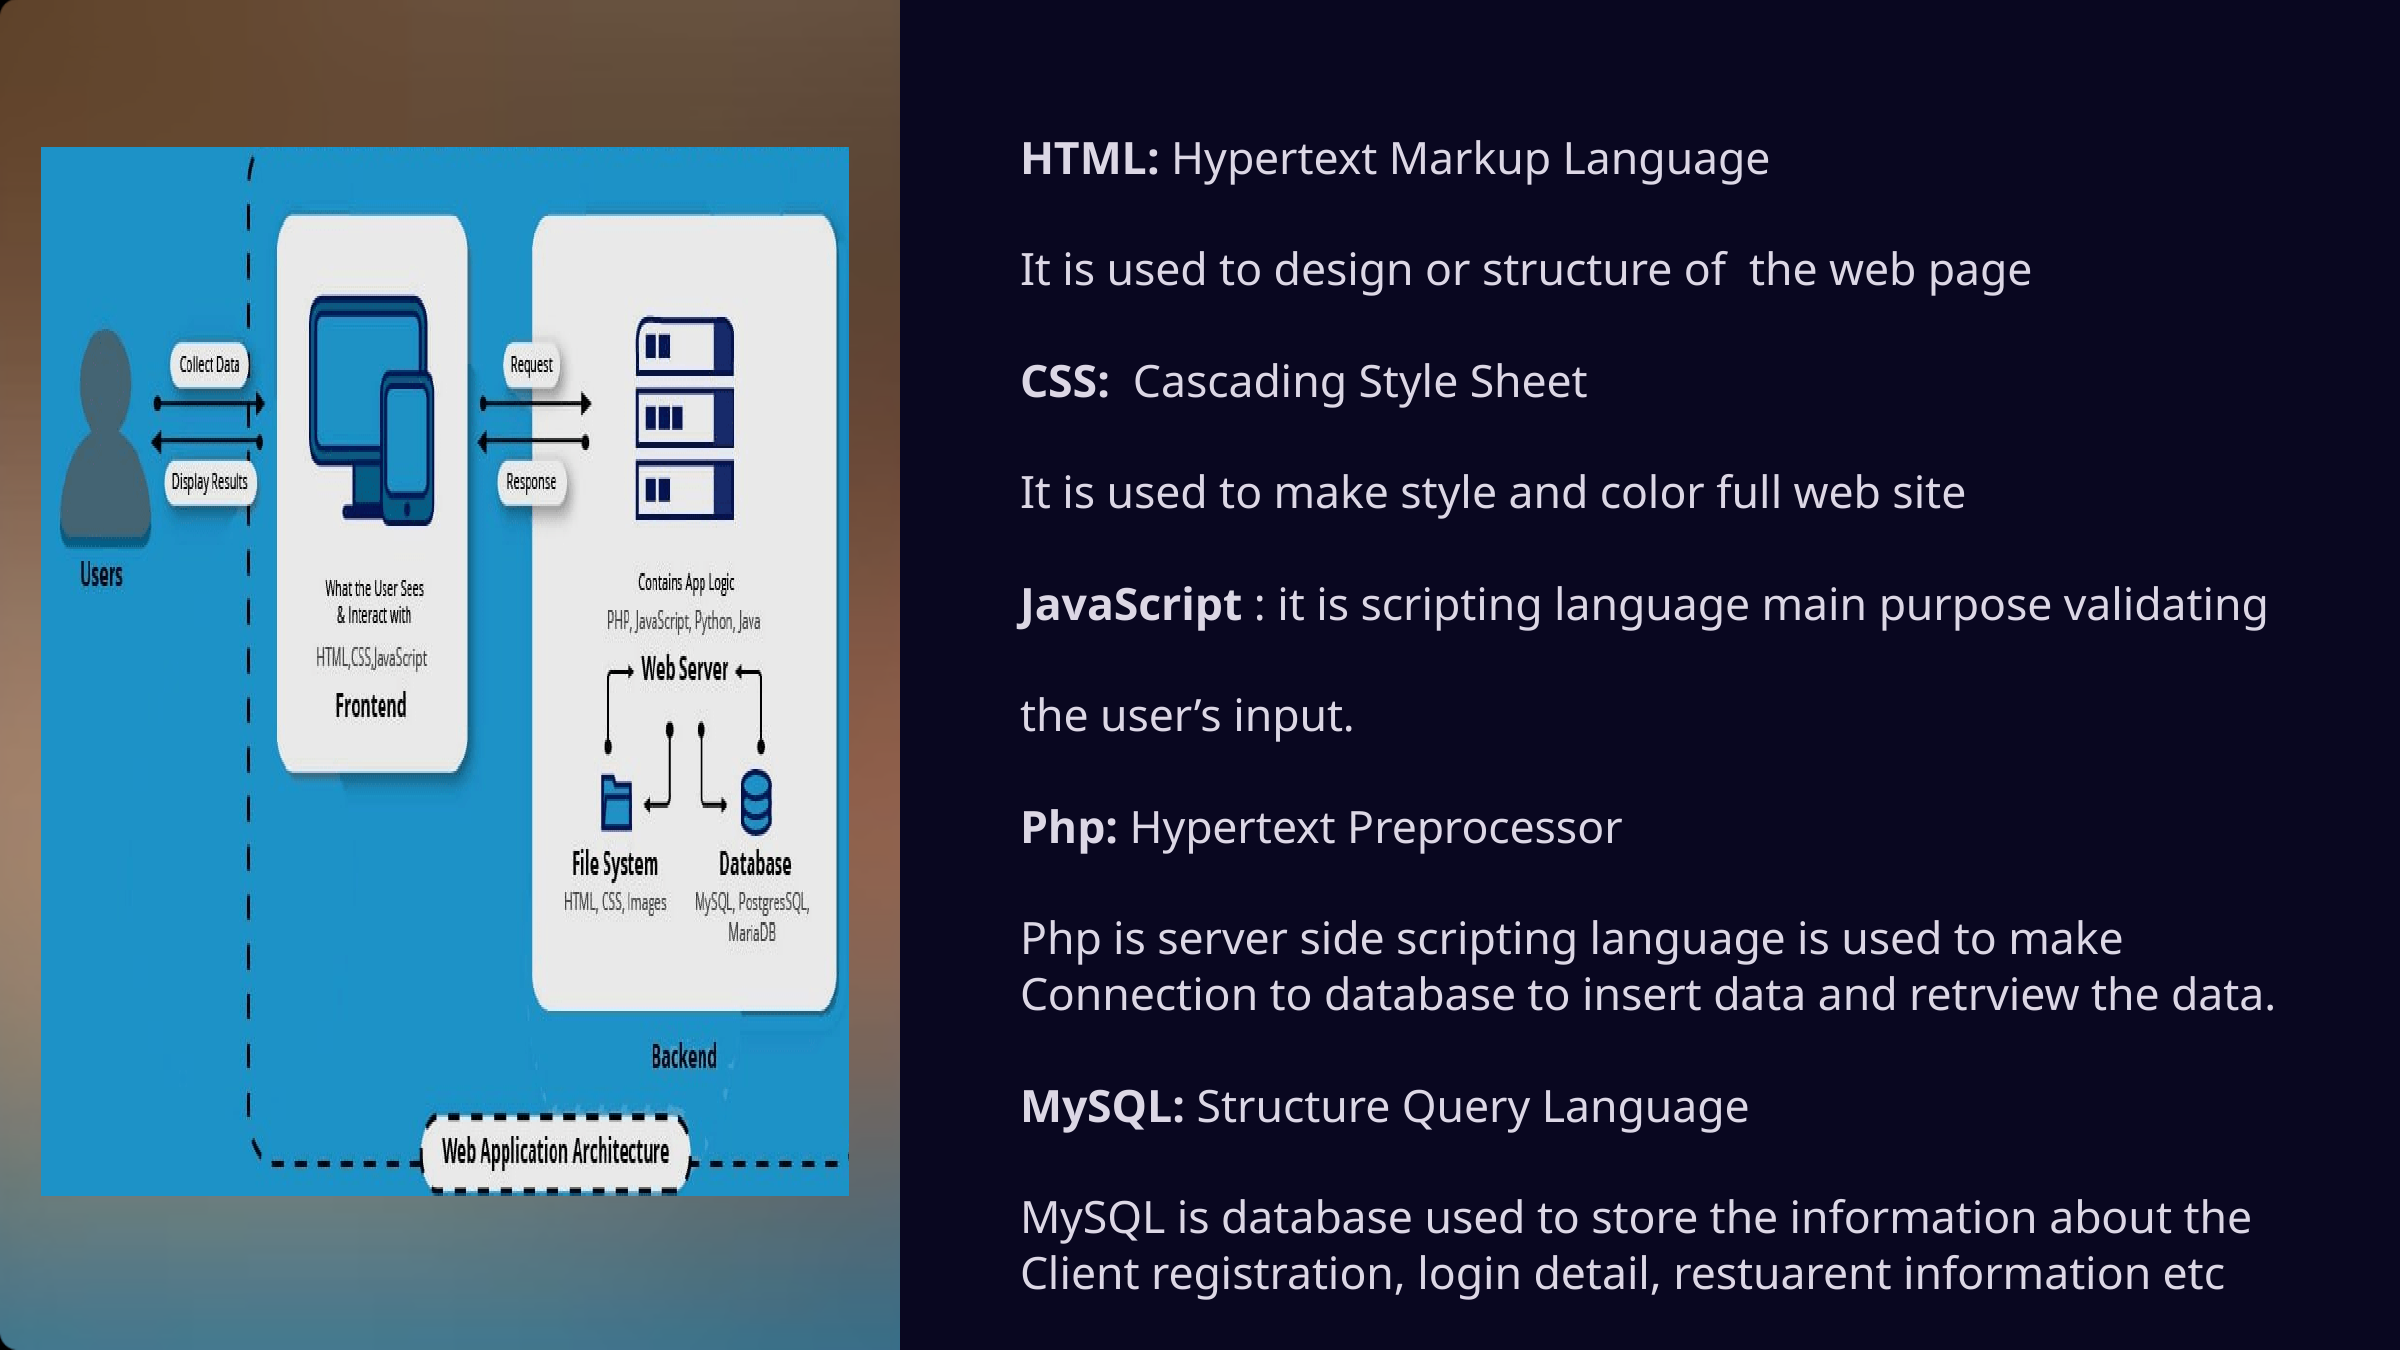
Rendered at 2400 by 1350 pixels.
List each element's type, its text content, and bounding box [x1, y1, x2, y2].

text_box [906, 0, 2400, 1350]
picture [0, 0, 901, 1350]
text_box HTML: Hypertext Markup Language It is used to design or structure of the web page CSS: Cascading Style Sheet It is used to make style and color full web site JavaScript : it is scripting language main purpose validating the user’s input. Php: Hypertext Preprocessor Php is server side scripting language is used to make Connection to database to insert data and retrview the data. MySQL: Structure Query Language MySQL is database used to store the information about the Client registration, login detail, restuarent information etc [1005, 120, 1589, 176]
